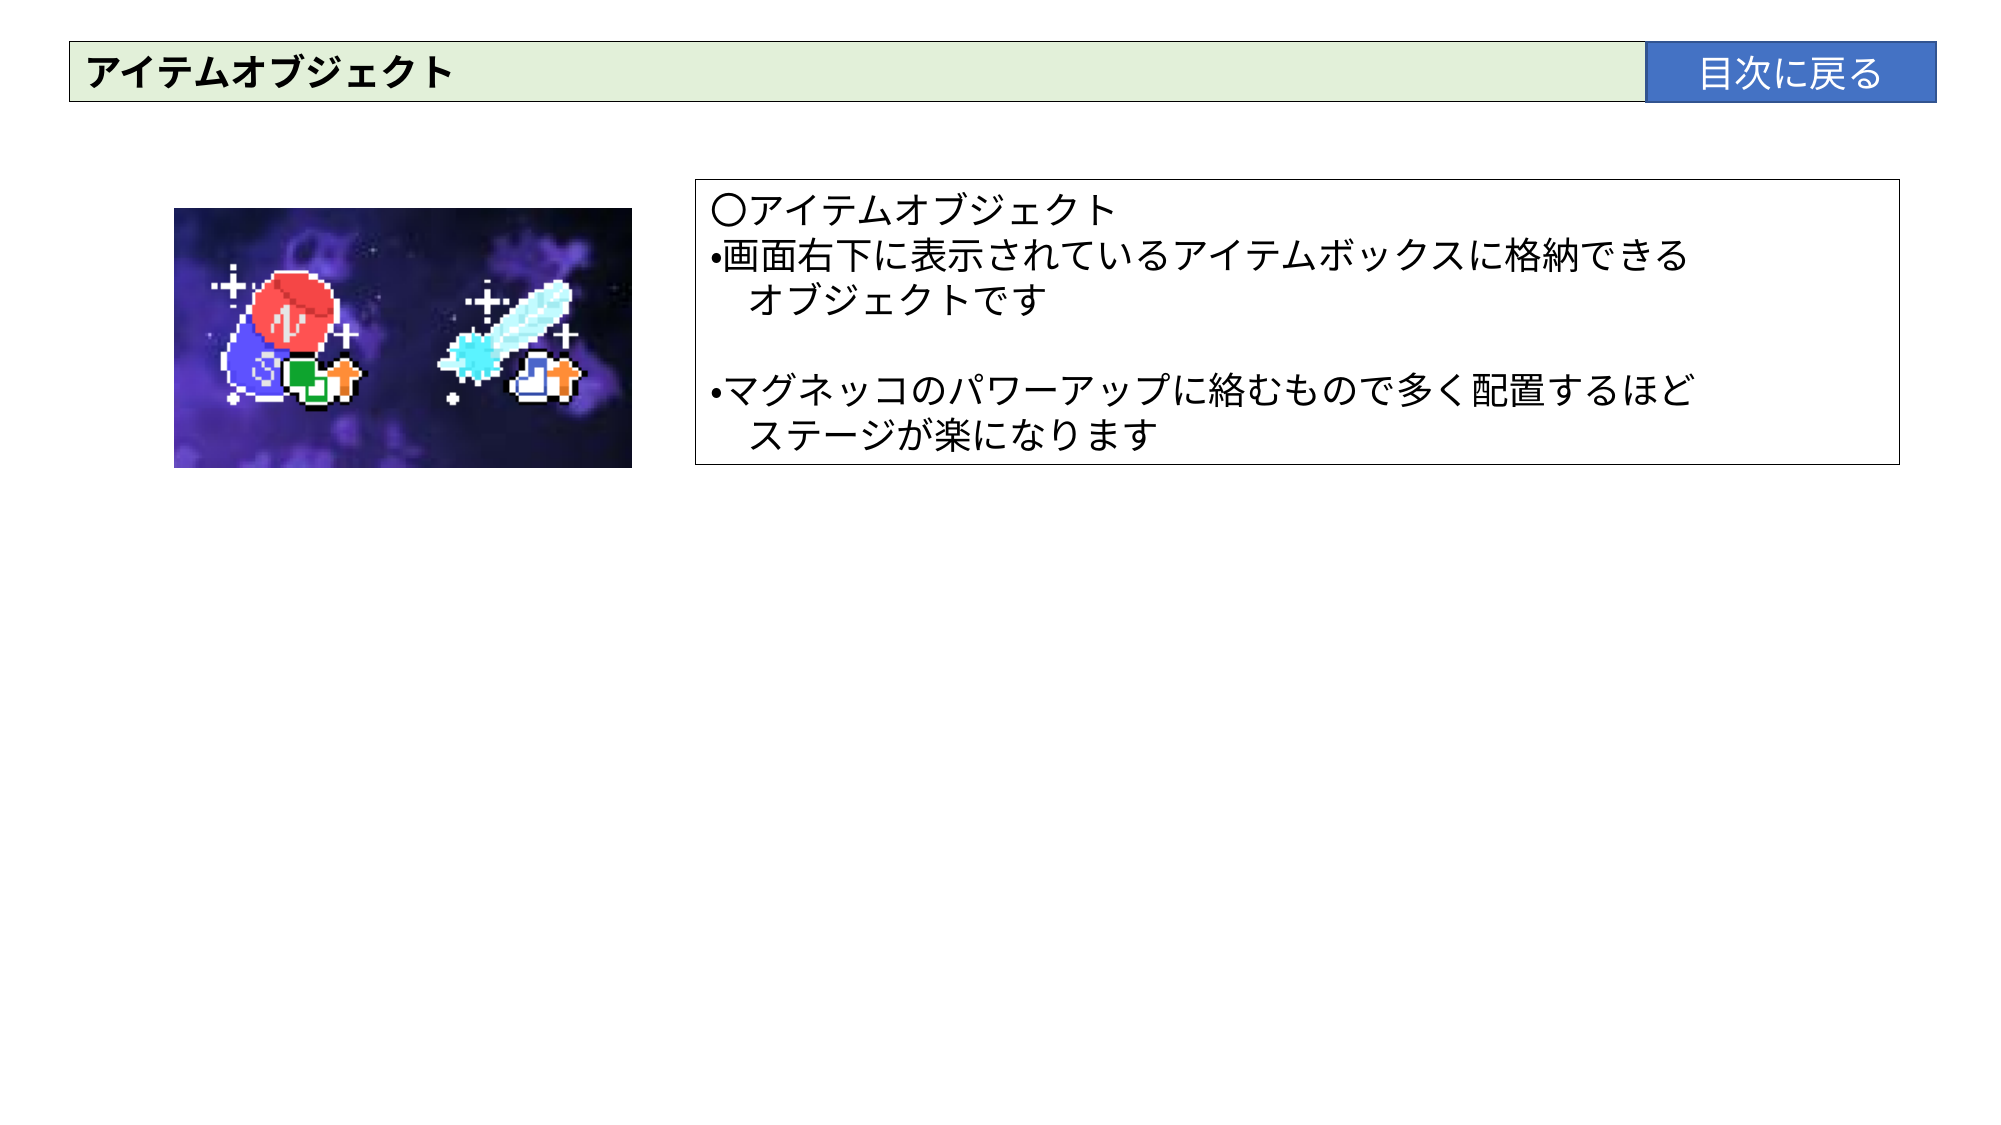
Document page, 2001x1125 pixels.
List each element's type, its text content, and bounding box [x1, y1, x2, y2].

text_box アイテムオブジェクト [69, 41, 1645, 102]
text_box 〇アイテムオブジェクト ・画面右下に表示されているアイテムボックスに格納できる オブジェクトです ・マグネッコのパワーアップに絡むもので多く配置するほど ステージが楽になります [695, 179, 1900, 465]
picture [174, 208, 632, 468]
text_box 目次に戻る [1645, 41, 1937, 103]
